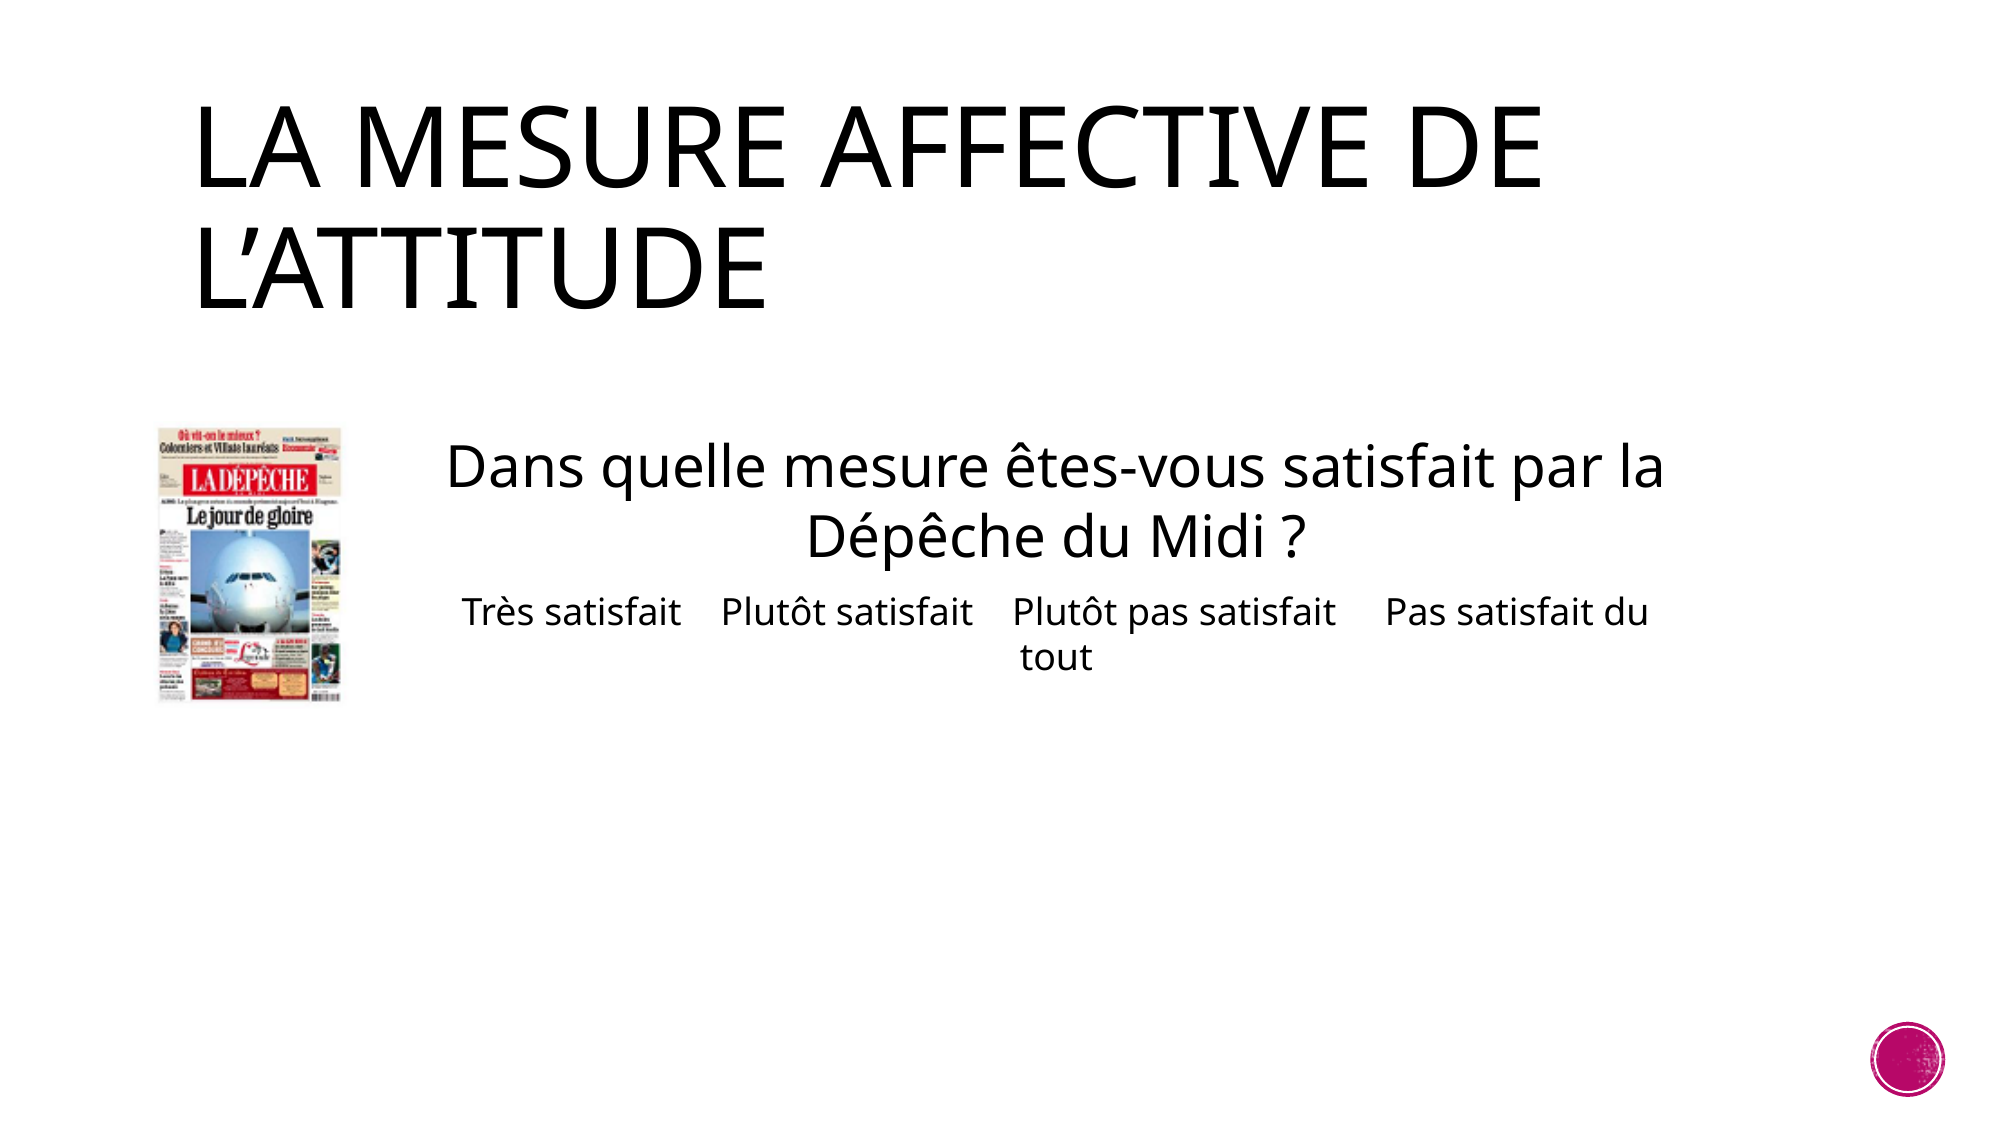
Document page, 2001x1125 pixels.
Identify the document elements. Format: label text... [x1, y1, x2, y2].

title La mesure affective de l’attitude [175, 79, 1826, 344]
text_box Dans quelle mesure êtes-vous satisfait par la Dépêche du Midi ? Très satisfait Plutôt satisfait Plutôt pas satisfait Pas satisfait du tout [350, 421, 1688, 685]
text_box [156, 425, 347, 705]
